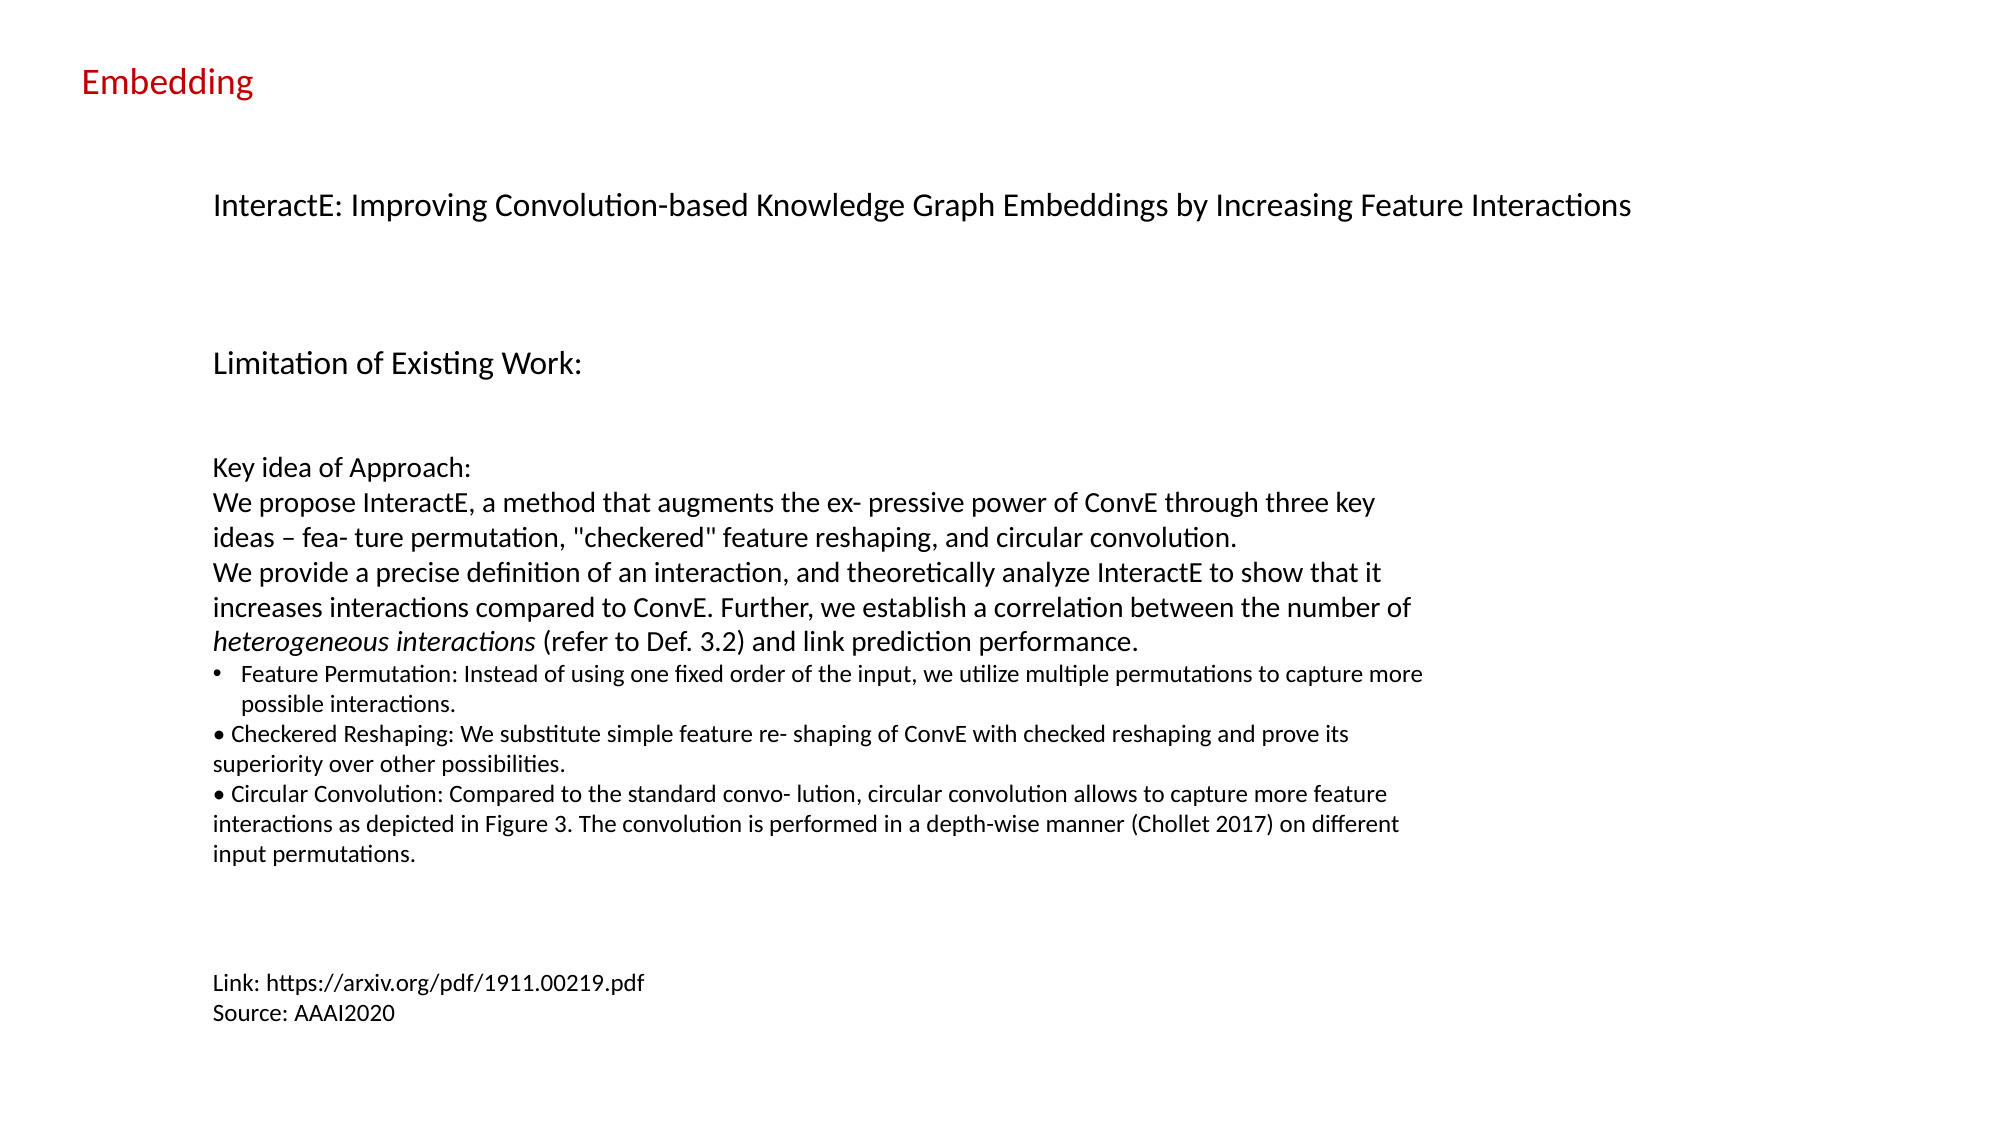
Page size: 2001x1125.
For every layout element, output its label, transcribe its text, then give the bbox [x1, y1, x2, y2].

text_box Link: https://arxiv.org/pdf/1911.00219.pdf Source: AAAI2020 [198, 958, 1331, 1034]
subtitle Limitation of Existing Work: [198, 338, 1699, 490]
title InteractE: Improving Convolution-based Knowledge Graph Embeddings by Increasing Feature Interactions [198, 152, 1699, 231]
text_box Embedding [66, 49, 330, 110]
text_box Key idea of Approach: We propose InteractE, a method that augments the ex- pressive power of ConvE through three key ideas – fea- ture permutation, "checkered" feature reshaping, and circular convolution. We provide a precise definition of an interaction, and theoretically analyze InteractE to show that it increases interactions compared to ConvE. Further, we establish a correlation between the number of heterogeneous interactions (refer to Def. 3.2) and link prediction performance. Feature Permutation: Instead of using one fixed order of the input, we utilize multiple permutations to capture more possible interactions. • Checkered Reshaping: We substitute simple feature re- shaping of ConvE with checked reshaping and prove its superiority over other possibilities. • Circular Convolution: Compared to the standard convo- lution, circular convolution allows to capture more feature interactions as depicted in Figure 3. The convolution is performed in a depth-wise manner (Chollet 2017) on different input permutations. [198, 440, 1452, 950]
